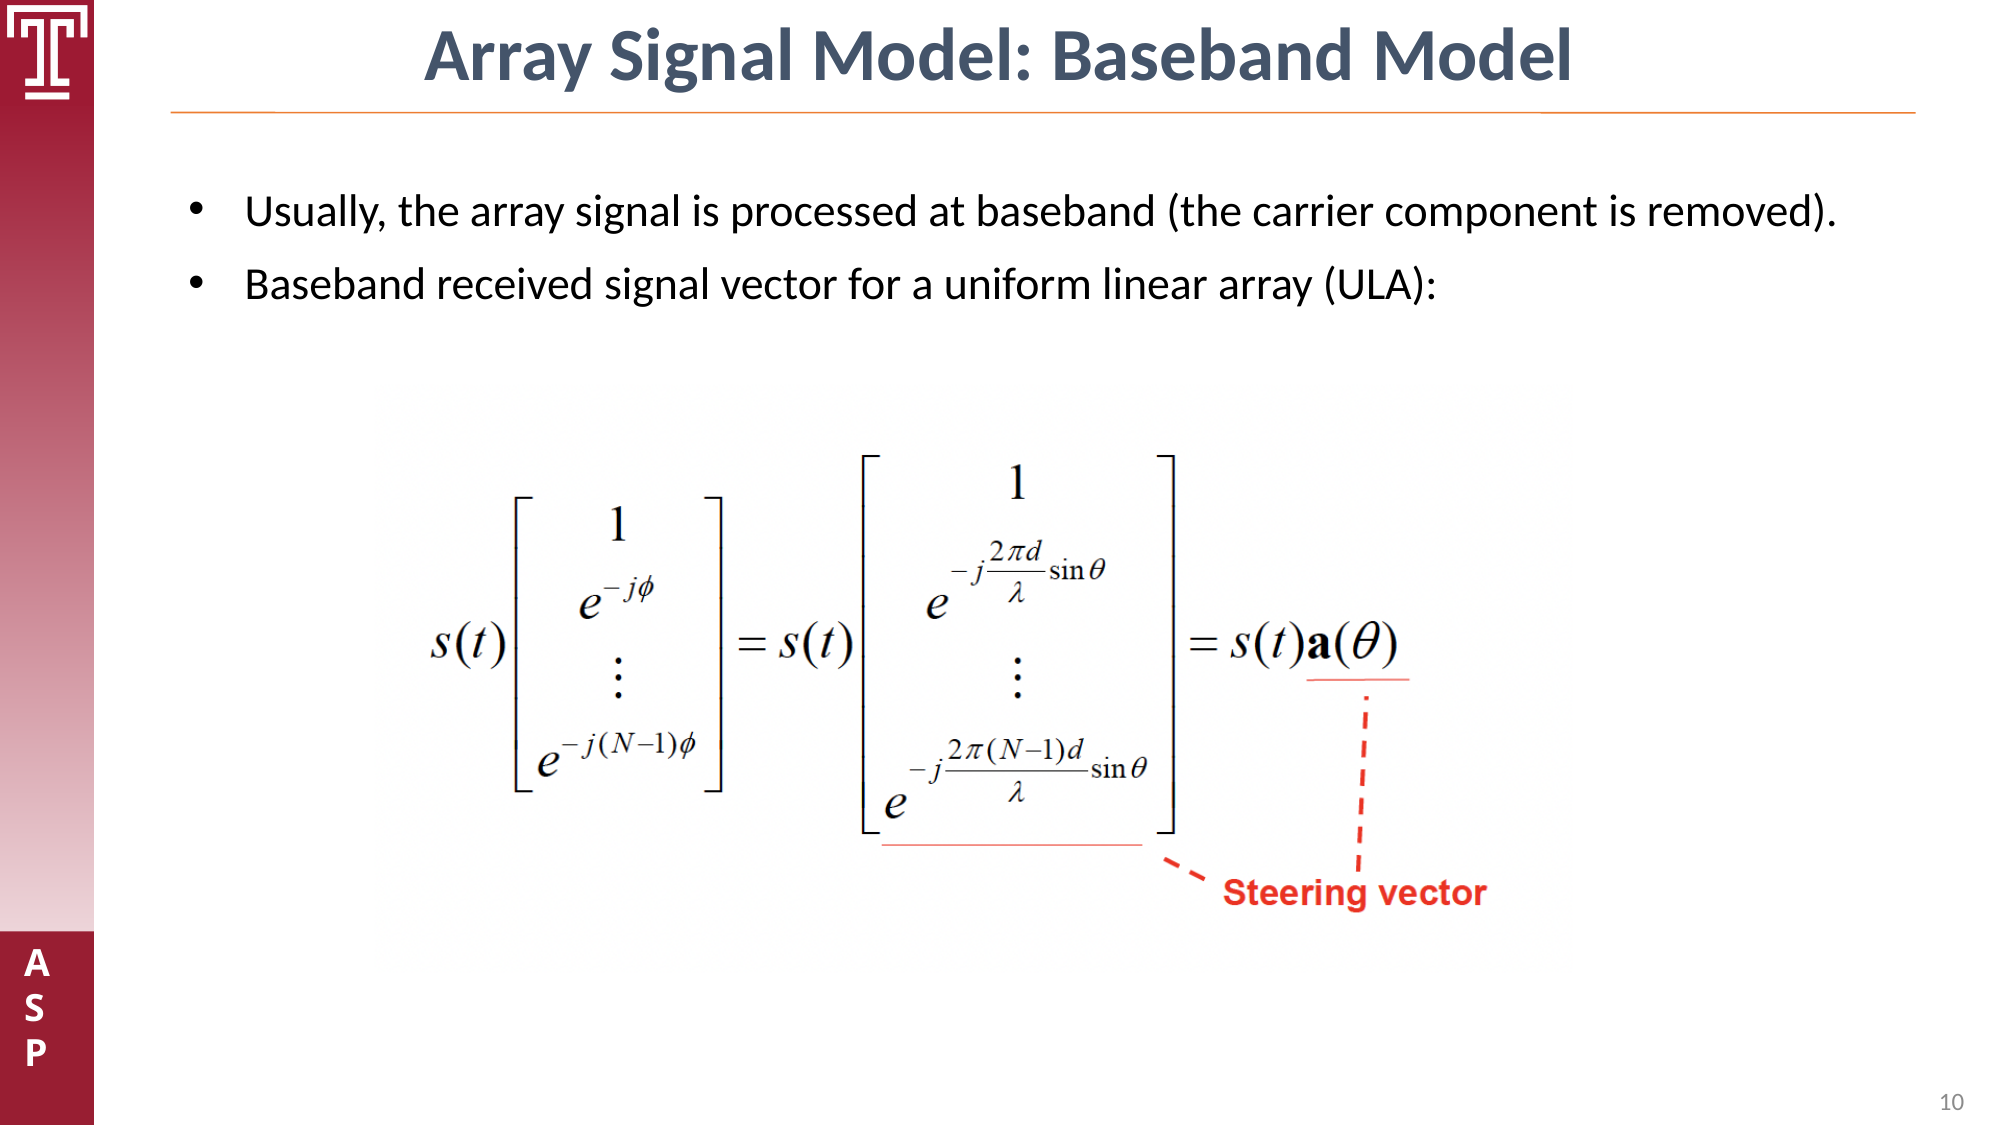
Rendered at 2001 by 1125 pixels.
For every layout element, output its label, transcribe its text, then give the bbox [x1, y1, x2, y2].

picture [374, 384, 1573, 973]
text_box Usually, the array signal is processed at baseband (the carrier component is removed). Baseband received signal vector for a uniform linear array (ULA): [173, 172, 1855, 317]
slide_number 10 [1629, 1074, 1980, 1125]
picture [0, 0, 94, 106]
text_box Array Signal Model: Baseband Model [374, 0, 1626, 107]
